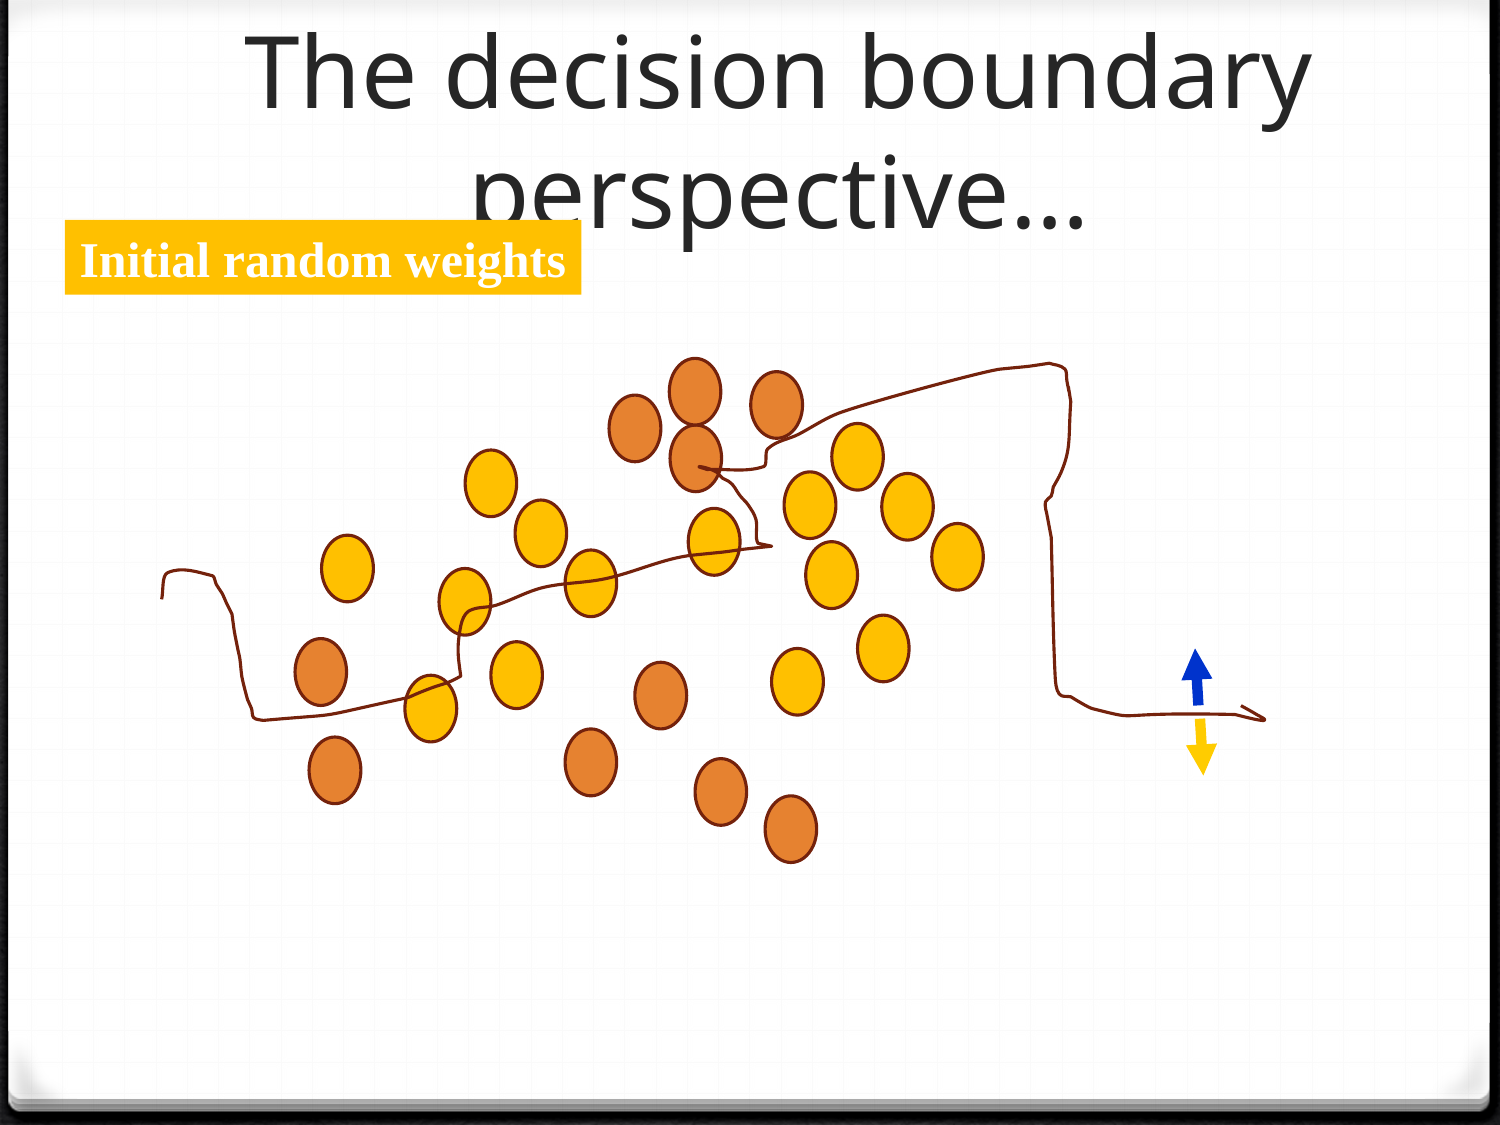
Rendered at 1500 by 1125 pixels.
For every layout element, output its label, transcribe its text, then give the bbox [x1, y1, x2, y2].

title The decision boundary perspective… [57, 66, 1500, 191]
text_box [437, 566, 493, 628]
text_box [319, 533, 375, 604]
text_box [667, 356, 723, 427]
text_box [668, 425, 724, 494]
text_box [693, 757, 749, 827]
text_box [769, 660, 825, 717]
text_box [1194, 648, 1199, 706]
text_box [160, 361, 1267, 723]
text_box [463, 448, 519, 519]
text_box [763, 794, 819, 865]
text_box [513, 498, 569, 569]
text_box [633, 660, 689, 731]
text_box [461, 630, 480, 637]
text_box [1199, 718, 1204, 776]
text_box [607, 393, 663, 464]
text_box [489, 640, 544, 711]
text_box [563, 548, 617, 582]
text_box [403, 684, 459, 744]
text_box [307, 735, 363, 806]
text_box [749, 370, 805, 440]
text_box Initial random weights [64, 219, 582, 295]
picture [0, 0, 1500, 1125]
text_box [563, 727, 619, 798]
text_box [686, 506, 742, 554]
text_box [861, 669, 903, 684]
